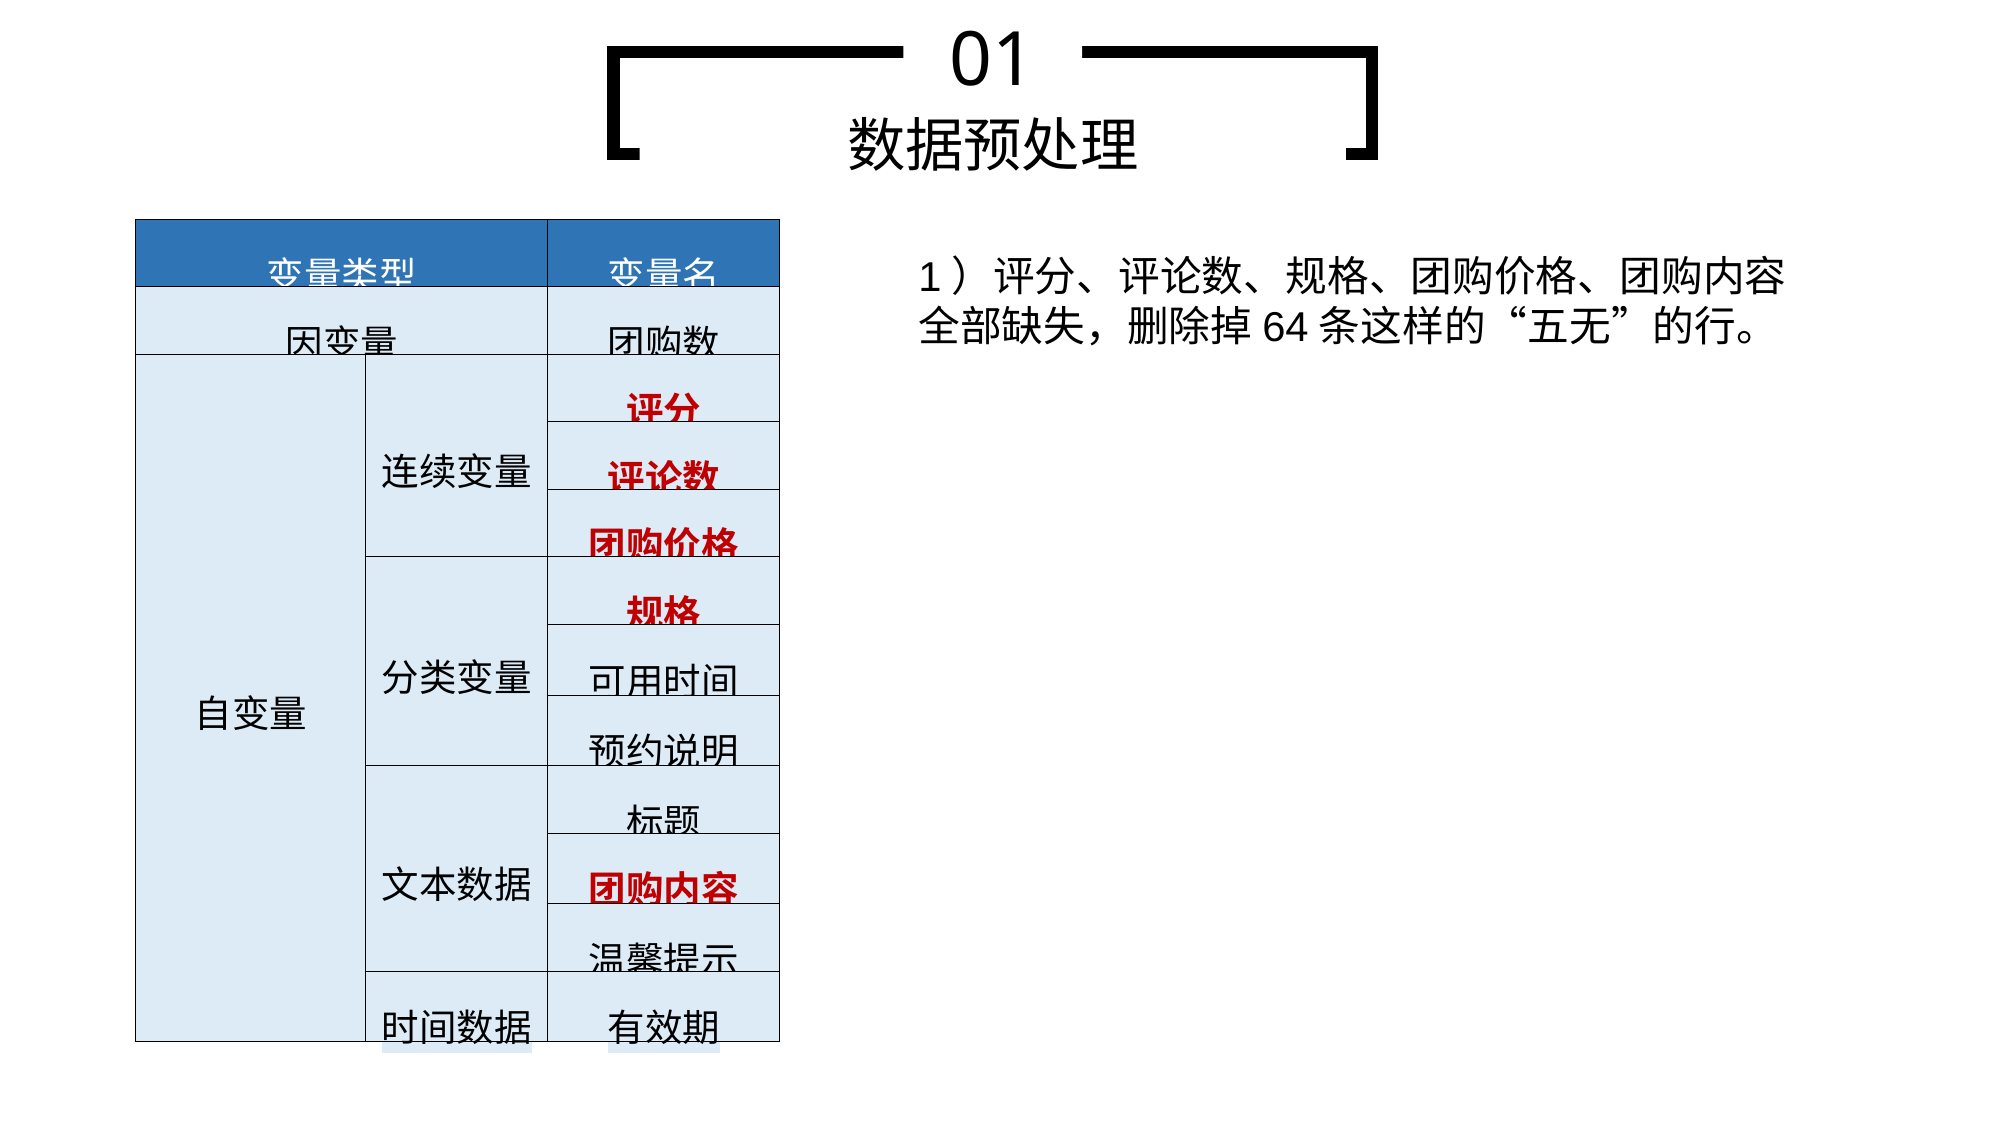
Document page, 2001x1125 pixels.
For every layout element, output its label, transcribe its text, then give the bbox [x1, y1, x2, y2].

table_cell 分类变量 [366, 557, 547, 765]
table_cell 预约说明 [548, 696, 779, 765]
table_header 变量类型 [136, 220, 547, 286]
table_cell 连续变量 [366, 355, 547, 556]
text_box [613, 3, 1373, 187]
table_header 变量名 [548, 220, 779, 286]
table_cell 时间数据 [366, 972, 547, 1041]
table_cell 评论数 [548, 422, 779, 489]
table_cell 规格 [548, 557, 779, 624]
table_cell 自变量 [136, 355, 365, 1041]
text_box 1）评分、评论数、规格、团购价格、团购内容全部缺失，删除掉64条这样的“五无”的行。 [903, 242, 1820, 358]
table_cell 标题 [548, 766, 779, 833]
table_cell 文本数据 [366, 766, 547, 971]
table_cell 团购数 [548, 287, 779, 354]
table_cell 温馨提示 [548, 904, 779, 971]
table_cell 因变量 [136, 287, 547, 354]
table_cell 团购价格 [548, 490, 779, 556]
table_cell 评分 [548, 355, 779, 421]
table_cell 可用时间 [548, 625, 779, 695]
table_cell 有效期 [548, 972, 779, 1041]
table_cell 团购内容 [548, 834, 779, 903]
